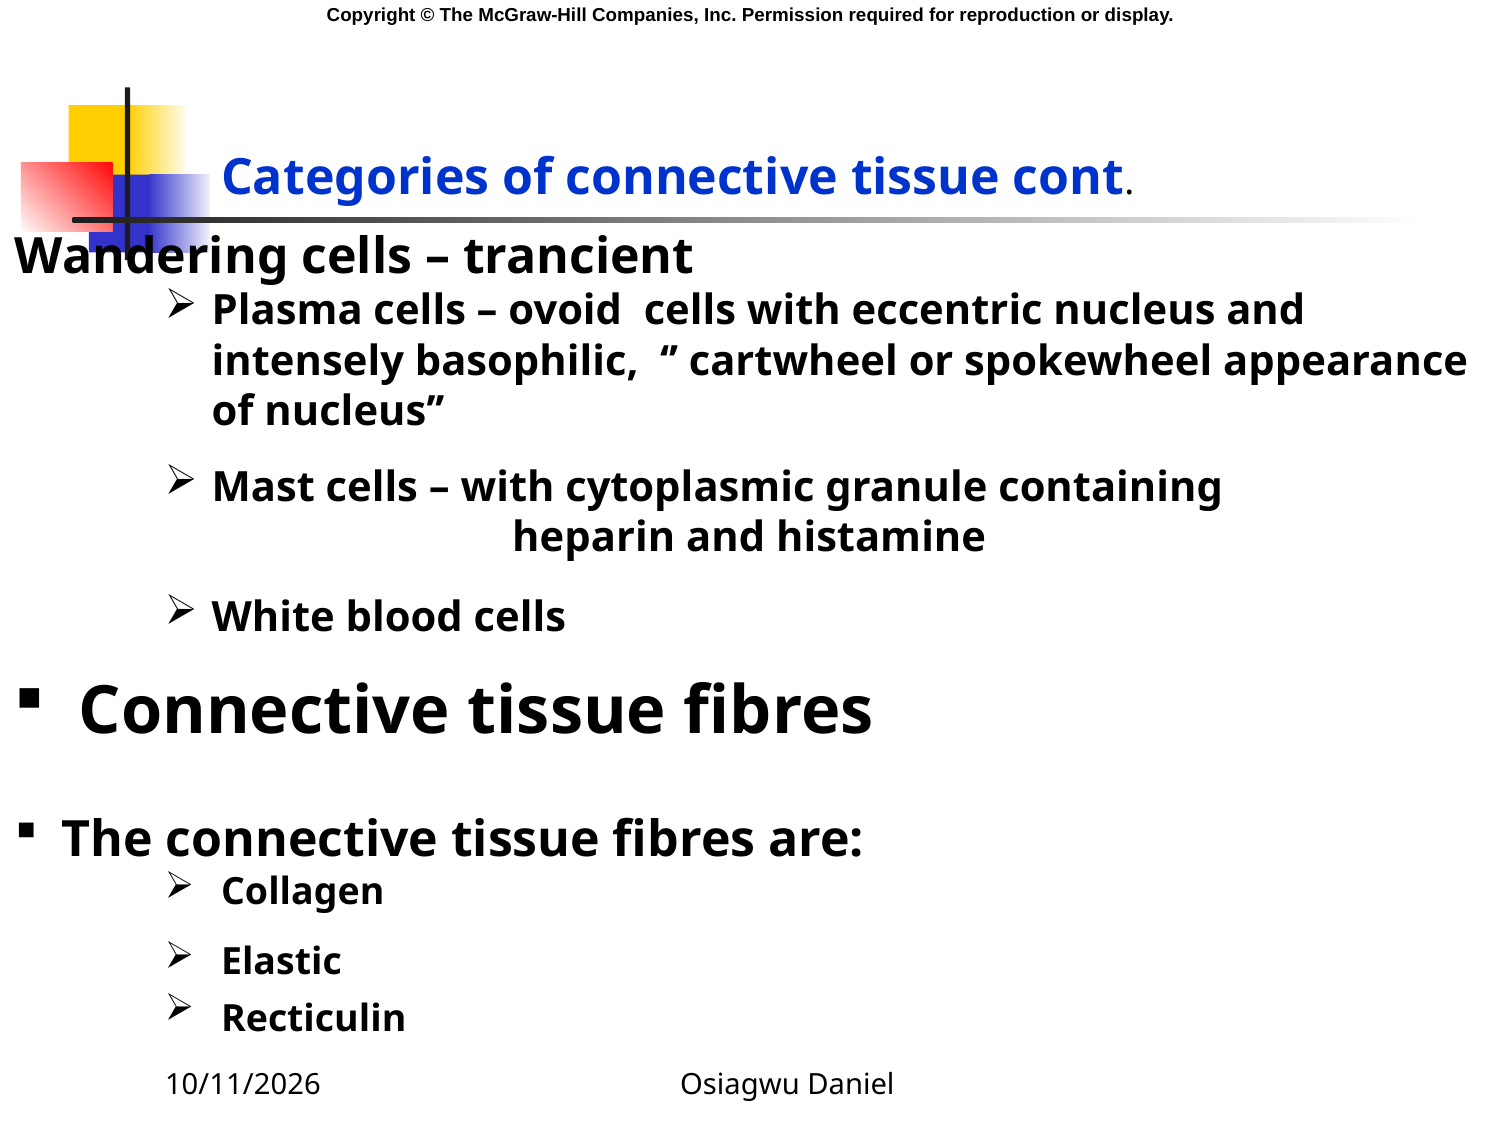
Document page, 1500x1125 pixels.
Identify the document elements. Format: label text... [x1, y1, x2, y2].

footer Osiagwu Daniel [549, 1037, 1026, 1113]
text_box Wandering cells – trancient Plasma cells – ovoid cells with eccentric nucleus and intensely basophilic, ‘’ cartwheel or spokewheel appearance of nucleus’’ Mast cells – with cytoplasmic granule containing heparin and histamine White blood cells Connective tissue fibres The connective tissue fibres are: Collagen Elastic Recticulin [0, 215, 1500, 1110]
text_box Categories of connective tissue cont. [206, 137, 1223, 212]
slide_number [149, 1037, 463, 1113]
